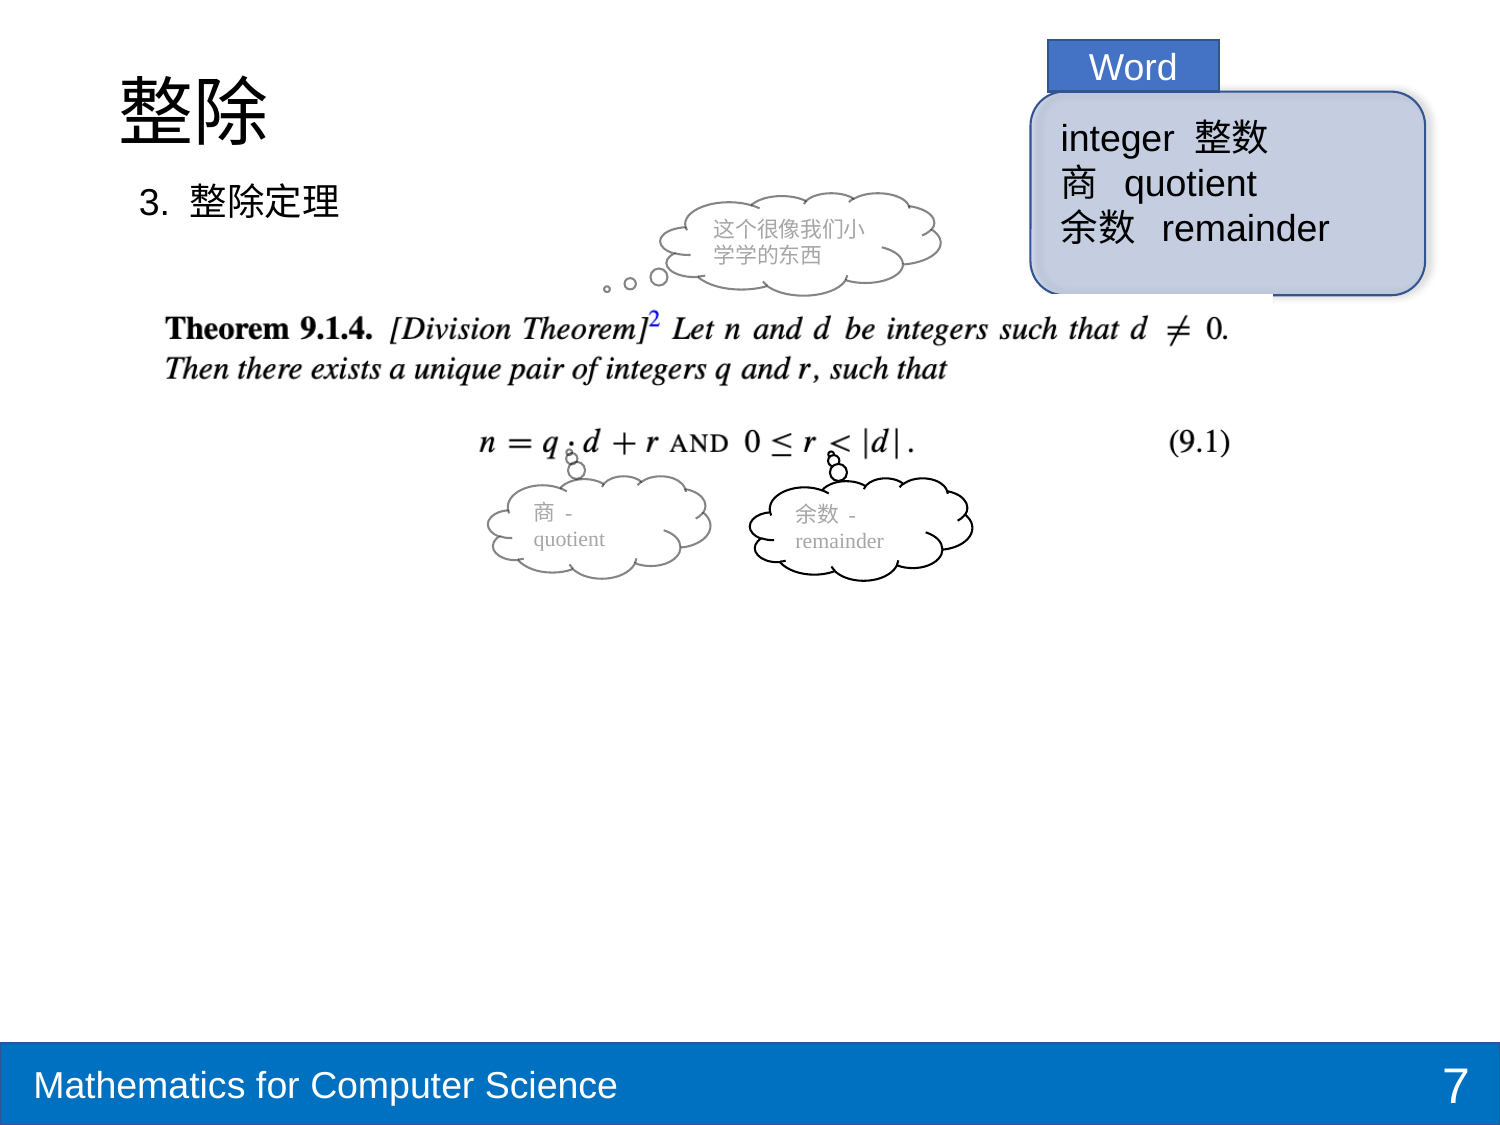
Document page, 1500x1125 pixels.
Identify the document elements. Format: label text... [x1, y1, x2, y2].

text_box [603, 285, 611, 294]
text_box 余数 - remainder [748, 476, 974, 582]
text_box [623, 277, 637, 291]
text_box 这个很像我们小学学的东西 [649, 192, 942, 294]
picture [147, 294, 1273, 476]
title 整除 [103, 59, 1030, 171]
text_box 3. 整除定理 [124, 170, 355, 231]
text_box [1030, 40, 1500, 350]
text_box 商 - quotient [486, 476, 712, 580]
slide_number 7 [1147, 1054, 1485, 1114]
